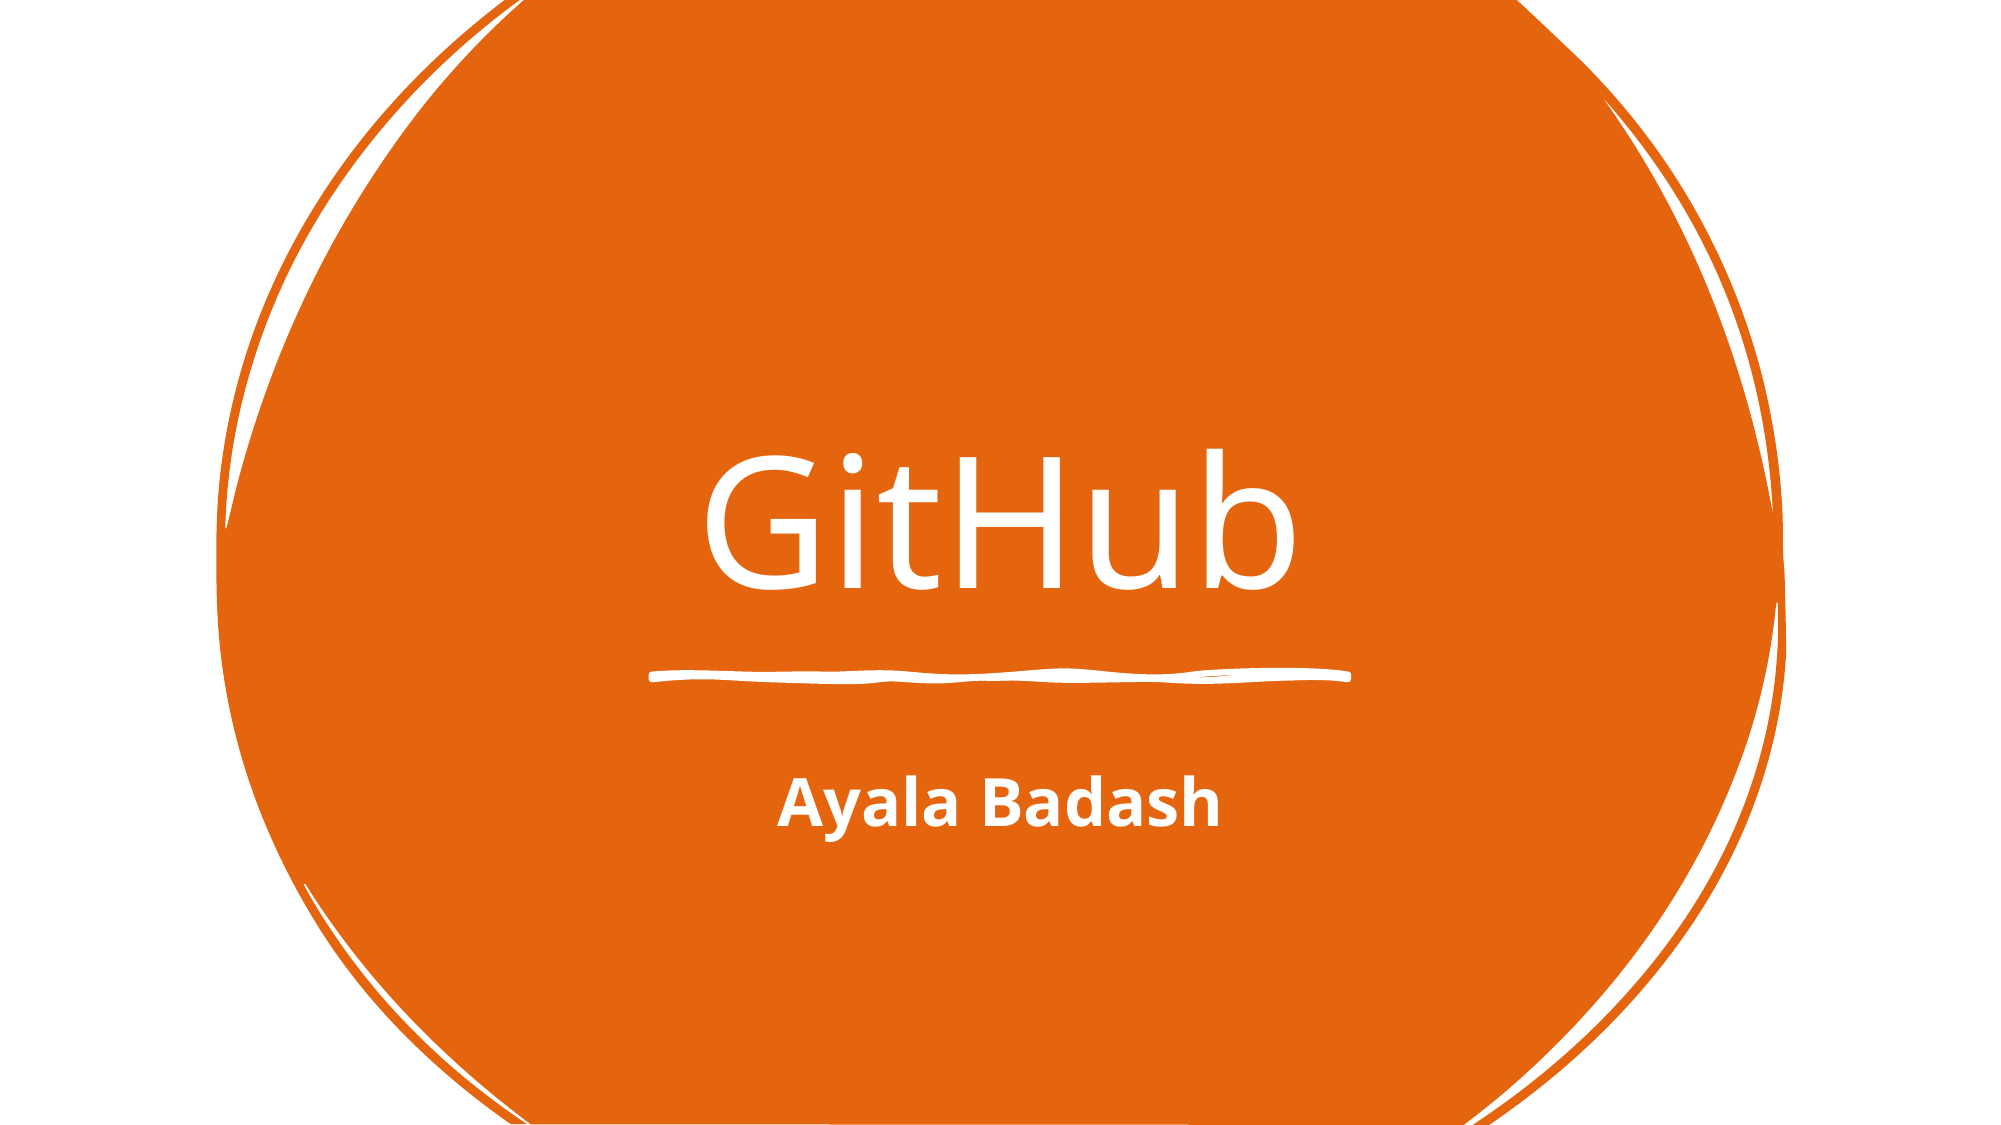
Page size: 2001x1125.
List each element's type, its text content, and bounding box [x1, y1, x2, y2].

title GitHub [420, 157, 1581, 633]
subtitle Ayala Badash [431, 743, 1569, 899]
